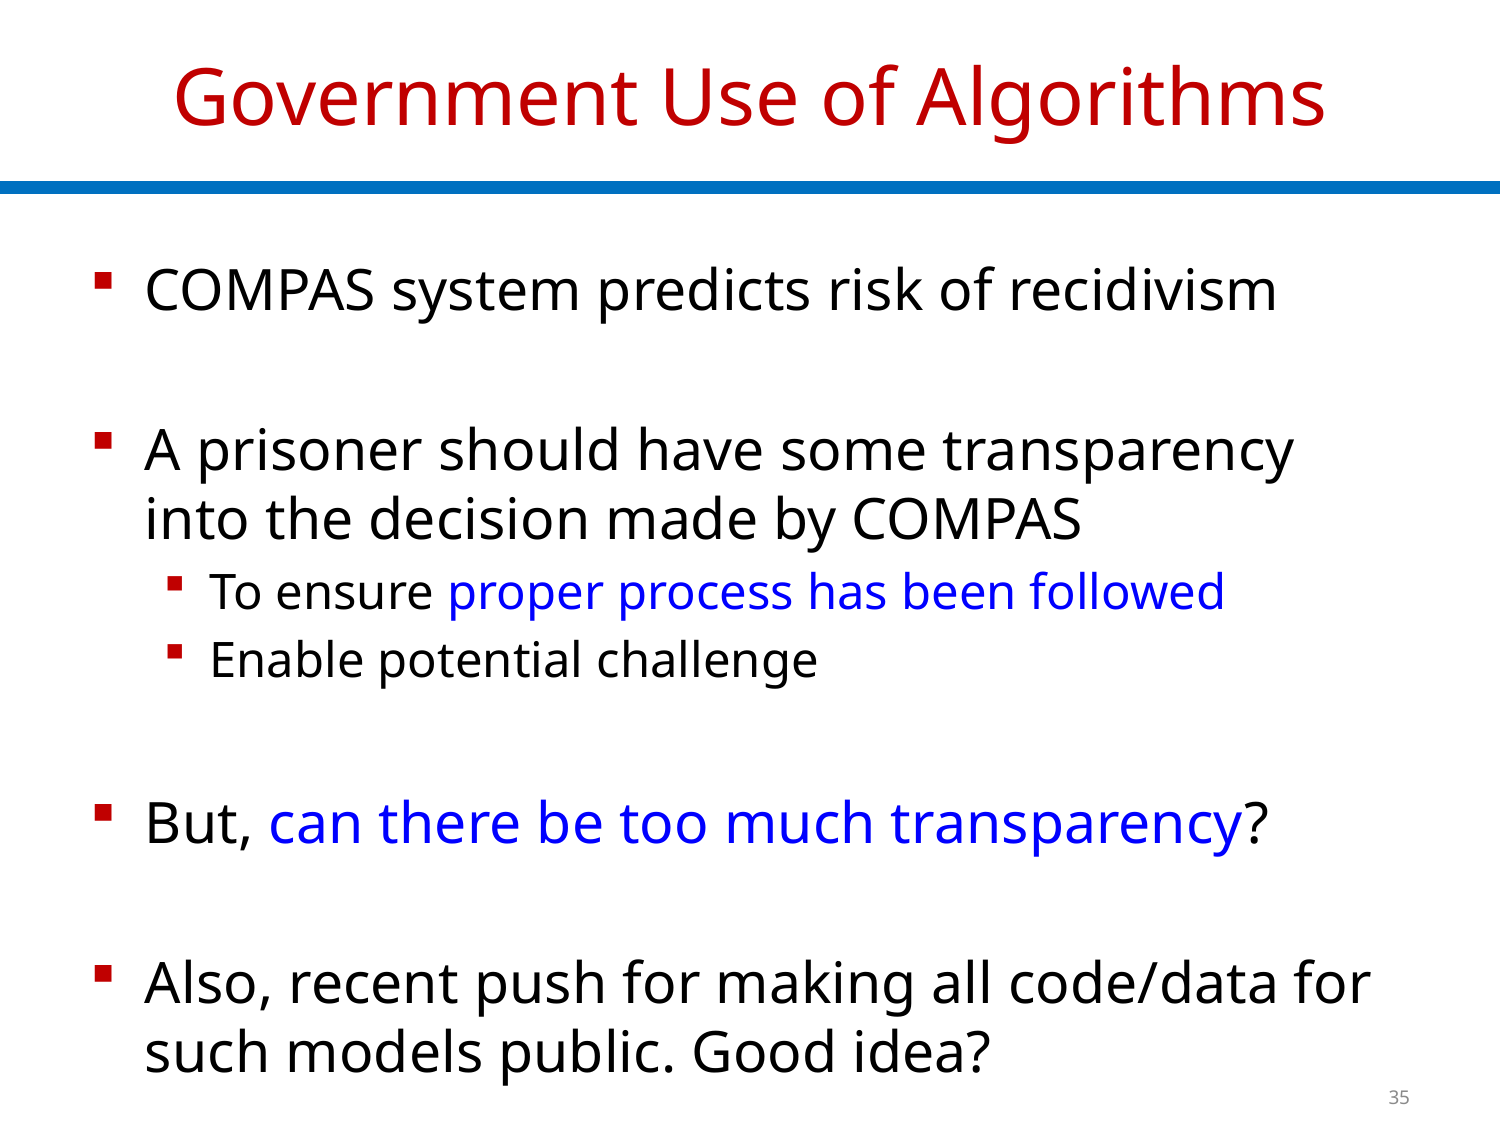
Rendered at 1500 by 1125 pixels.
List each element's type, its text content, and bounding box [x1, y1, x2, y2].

slide_number 35 [1074, 1085, 1425, 1112]
title Government Use of Algorithms [0, 0, 1500, 188]
list COMPAS system predicts risk of recidivism A prisoner should have some transparency into the decision made by COMPAS To ensure proper process has been followed Enable potential challenge But, can there be too much transparency? Also, recent push for making all code/data for such models public. Good idea? [75, 245, 1425, 1096]
